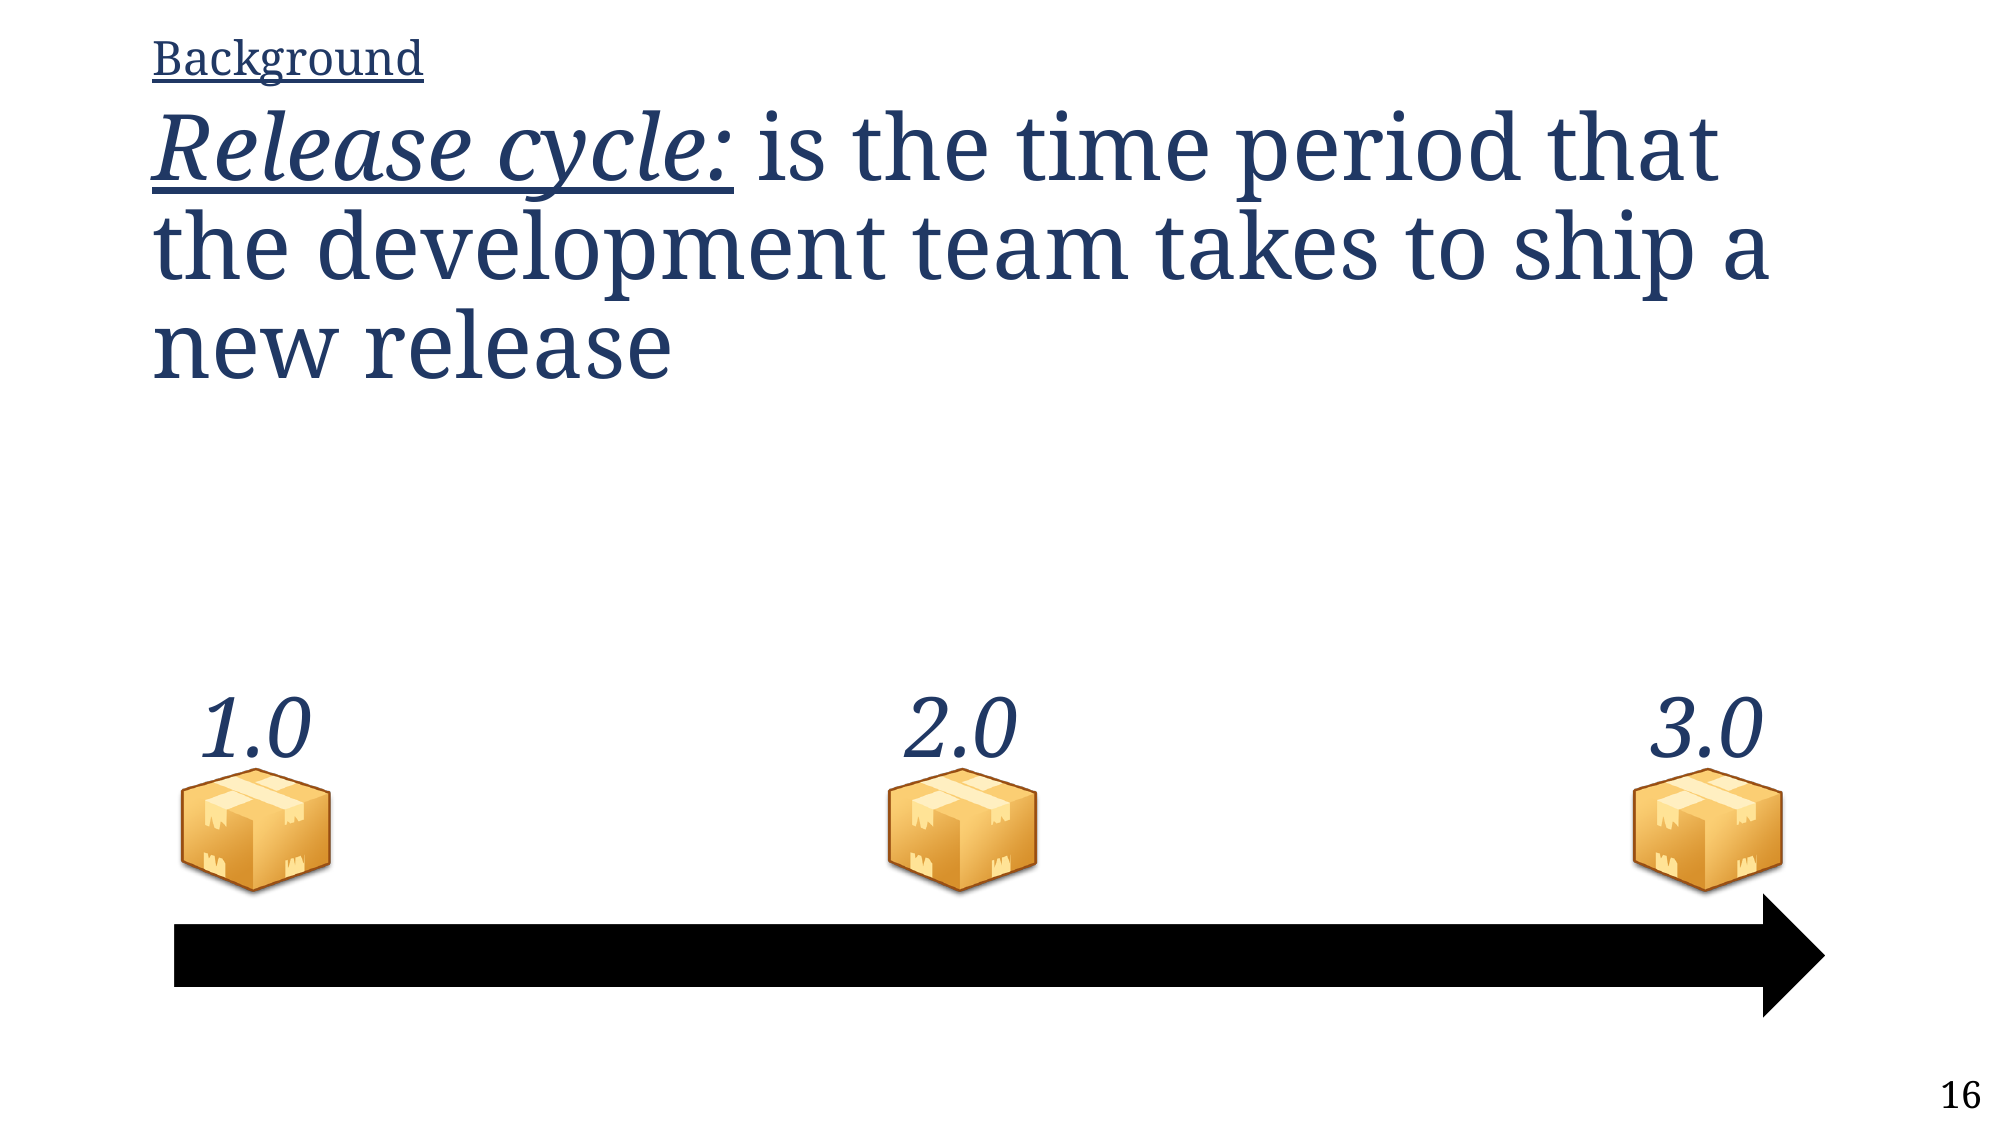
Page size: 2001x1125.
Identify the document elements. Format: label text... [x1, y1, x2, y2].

text_box 1.0 [137, 666, 375, 782]
text_box 3.0 [1589, 666, 1827, 782]
picture [1628, 754, 1788, 913]
text_box [172, 913, 1829, 1024]
text_box 2.0 [844, 666, 1082, 782]
picture [883, 754, 1043, 913]
title Release cycle: is the time period that the development team takes to ship a new release [137, 94, 1863, 539]
picture [176, 754, 336, 913]
text_box 16 [1925, 1063, 2000, 1124]
list Background [137, 27, 1863, 94]
